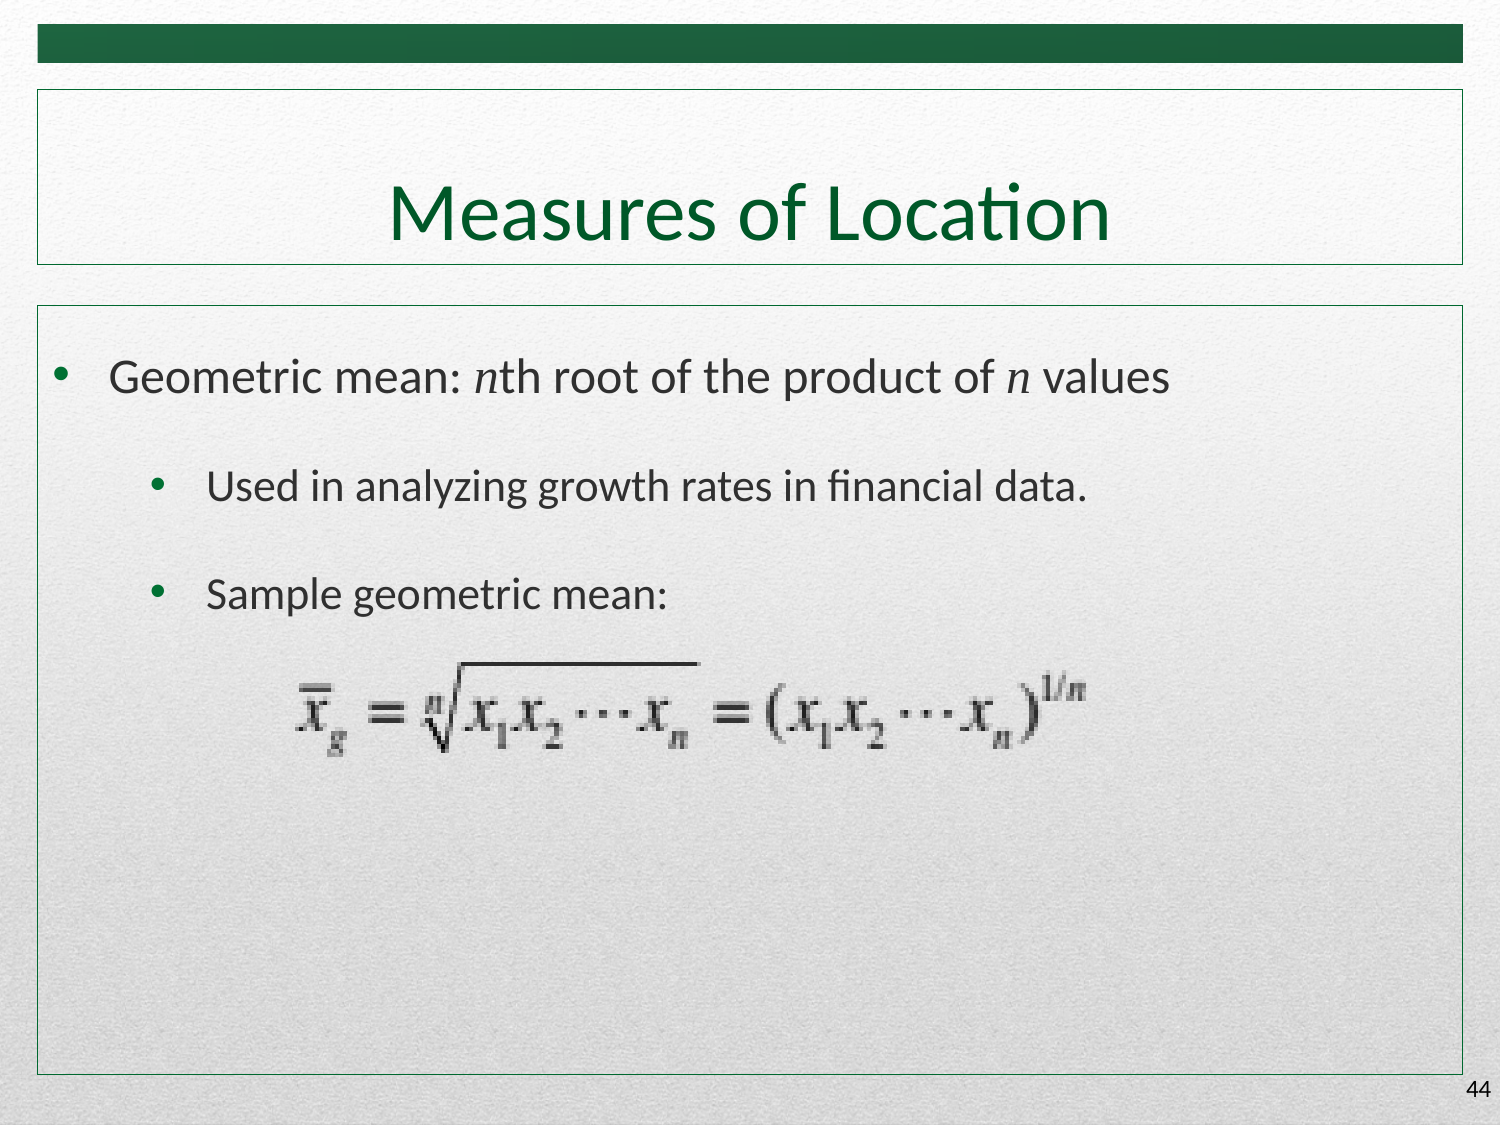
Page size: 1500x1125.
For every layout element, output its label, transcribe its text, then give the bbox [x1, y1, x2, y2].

list Geometric mean: nth root of the product of n values Used in analyzing growth rates in financial data. Sample geometric mean: [37, 305, 1463, 1075]
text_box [286, 649, 1092, 764]
slide_number 44 [1381, 1065, 1500, 1125]
title Measures of Location [37, 89, 1463, 265]
picture [37, 24, 1463, 63]
